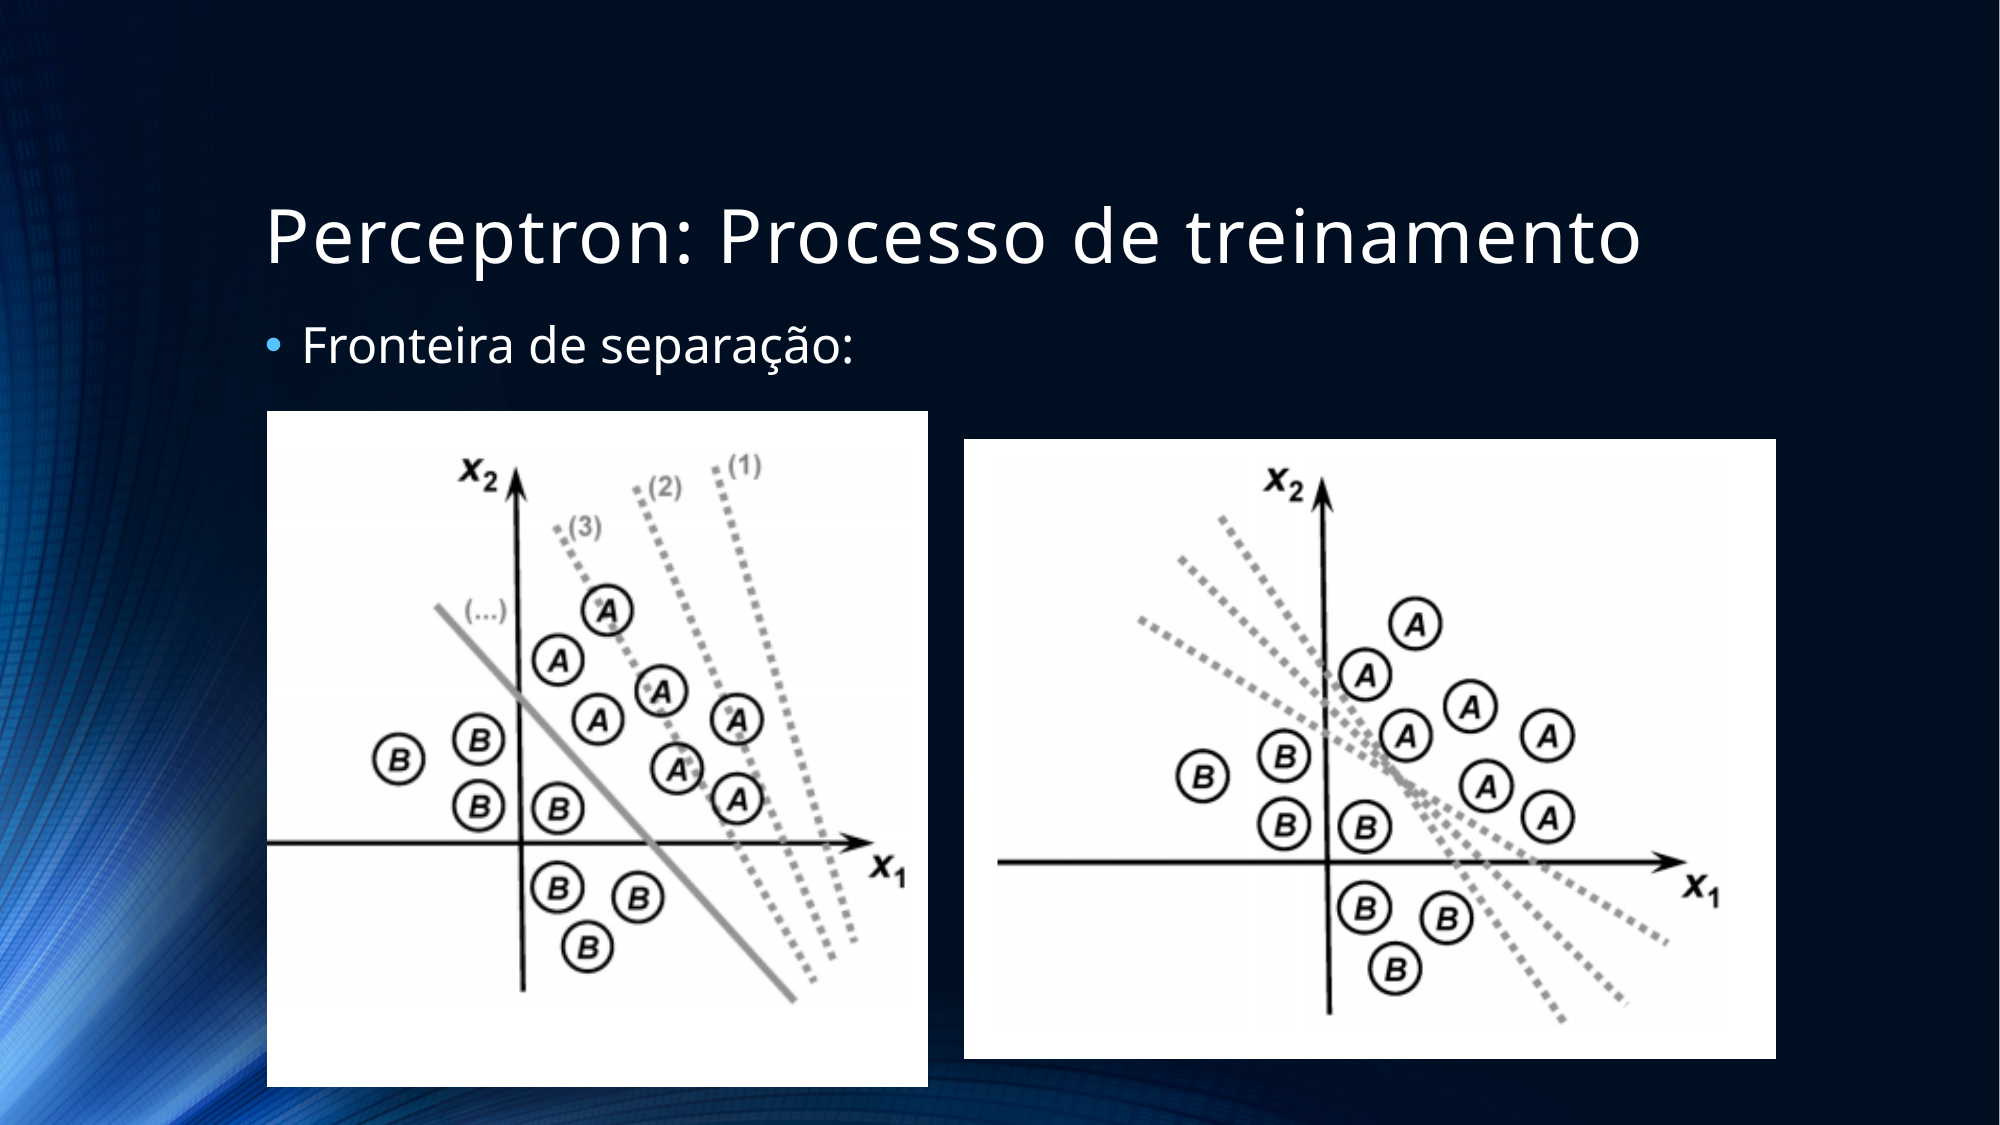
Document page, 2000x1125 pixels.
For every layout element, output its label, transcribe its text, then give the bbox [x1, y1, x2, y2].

picture [0, 0, 2000, 1125]
list Fronteira de separação: [249, 312, 1749, 1083]
title Perceptron: Processo de treinamento [249, 62, 1750, 288]
